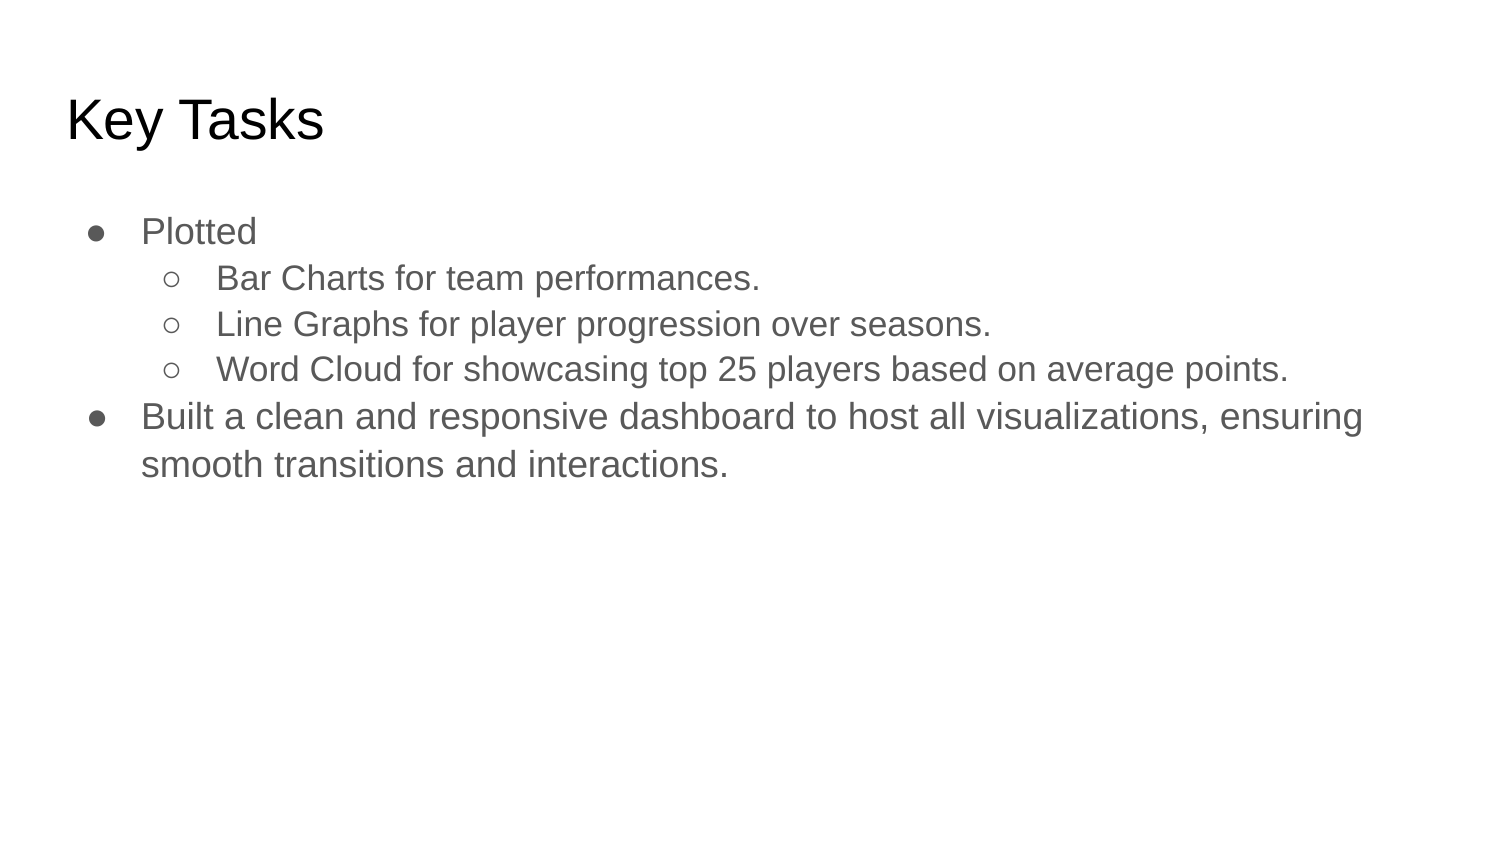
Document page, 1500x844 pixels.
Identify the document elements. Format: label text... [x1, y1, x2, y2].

title Key Tasks [51, 72, 1449, 167]
list Plotted Bar Charts for team performances. Line Graphs for player progression over seasons. Word Cloud for showcasing top 25 players based on average points. Built a clean and responsive dashboard to host all visualizations, ensuring smooth transitions and interactions. [51, 189, 1449, 750]
